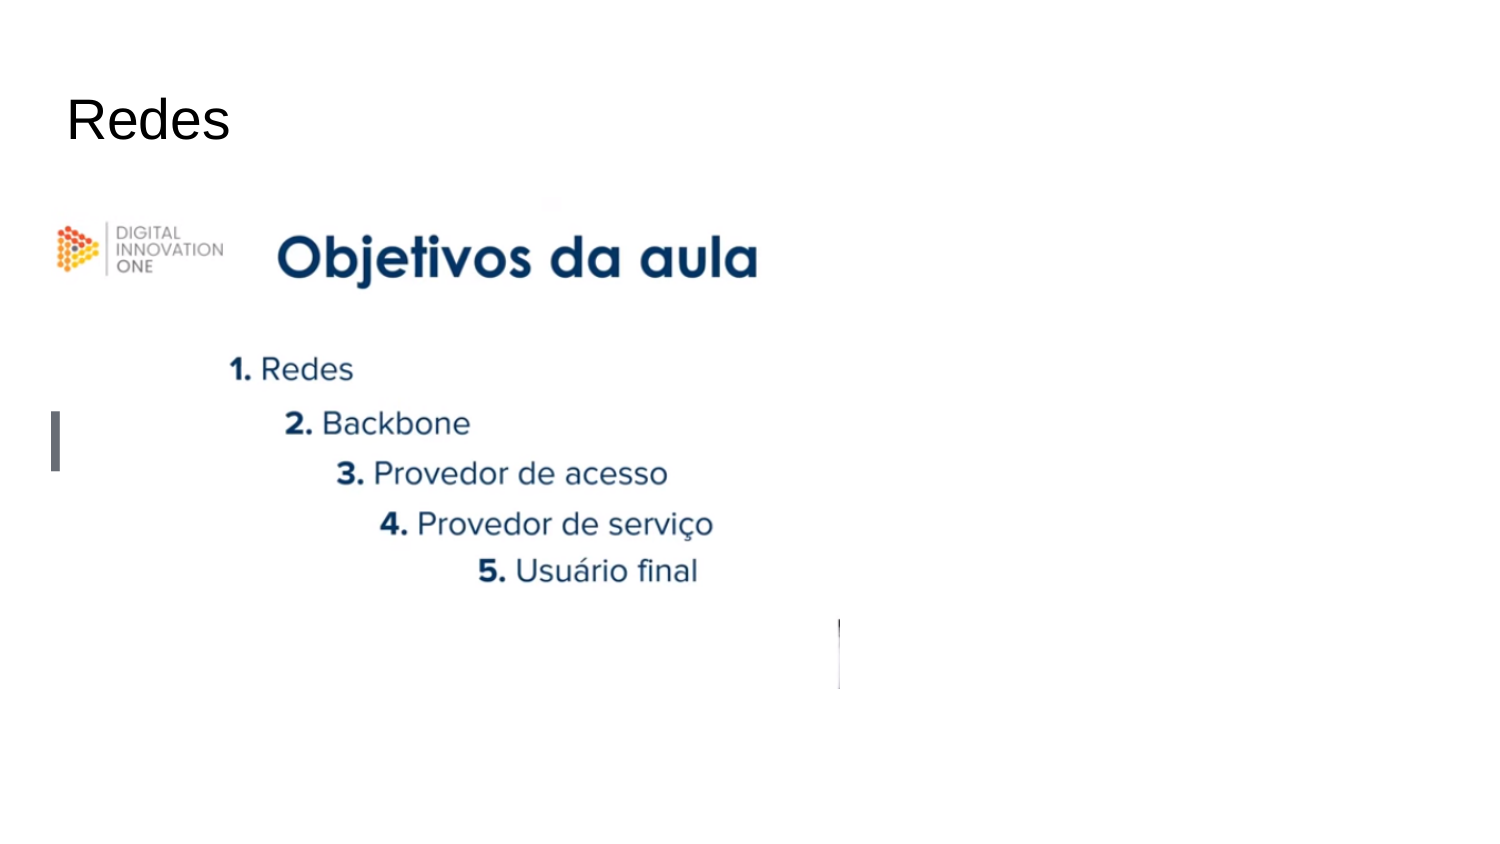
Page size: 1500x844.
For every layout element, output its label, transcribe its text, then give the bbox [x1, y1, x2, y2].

picture [50, 197, 840, 690]
title Redes [51, 72, 1449, 167]
